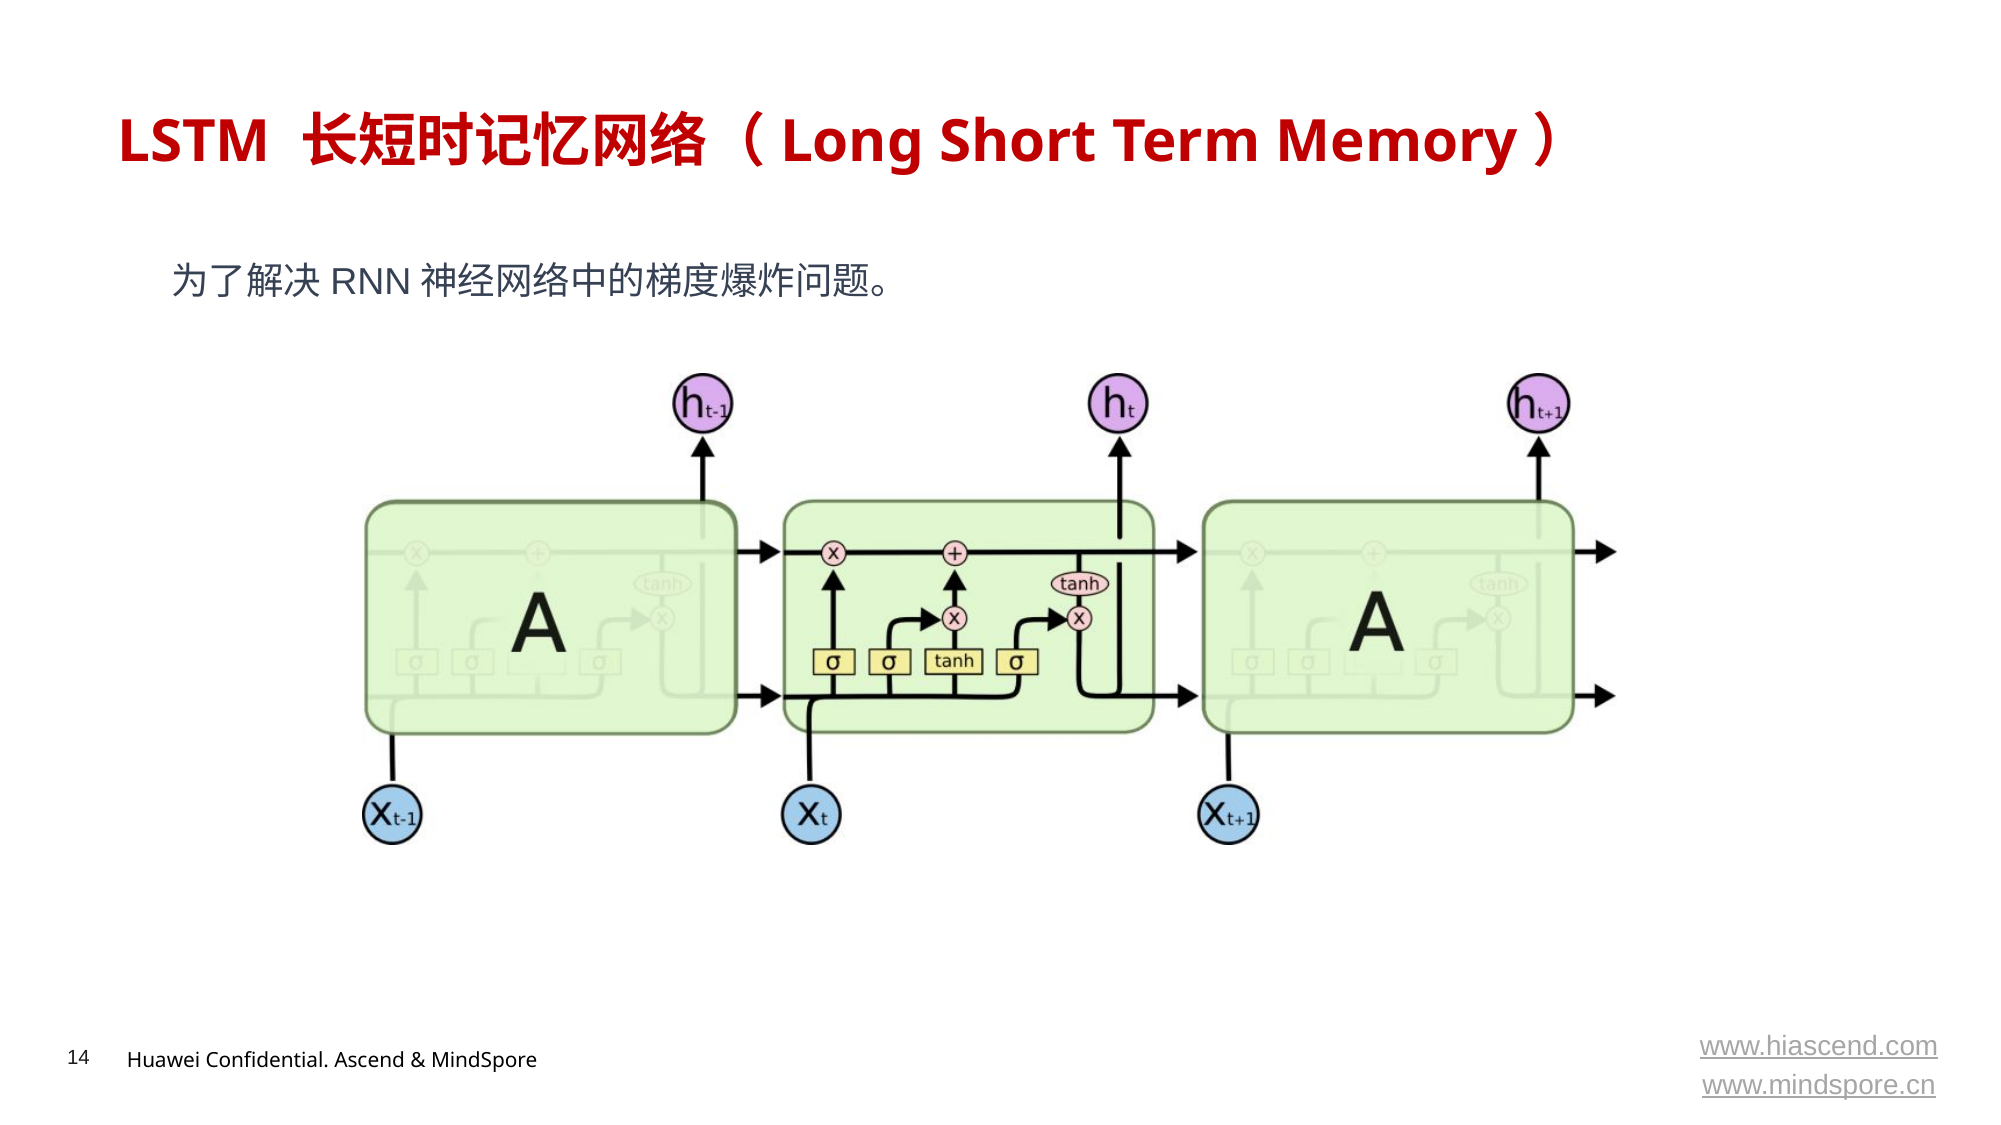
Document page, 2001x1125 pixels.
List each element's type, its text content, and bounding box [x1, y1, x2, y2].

picture [362, 373, 1617, 846]
title LSTM 长短时记忆网络（Long Short Term Memory） [102, 90, 1901, 187]
text_box 为了解决RNN神经网络中的梯度爆炸问题。 [156, 249, 923, 310]
